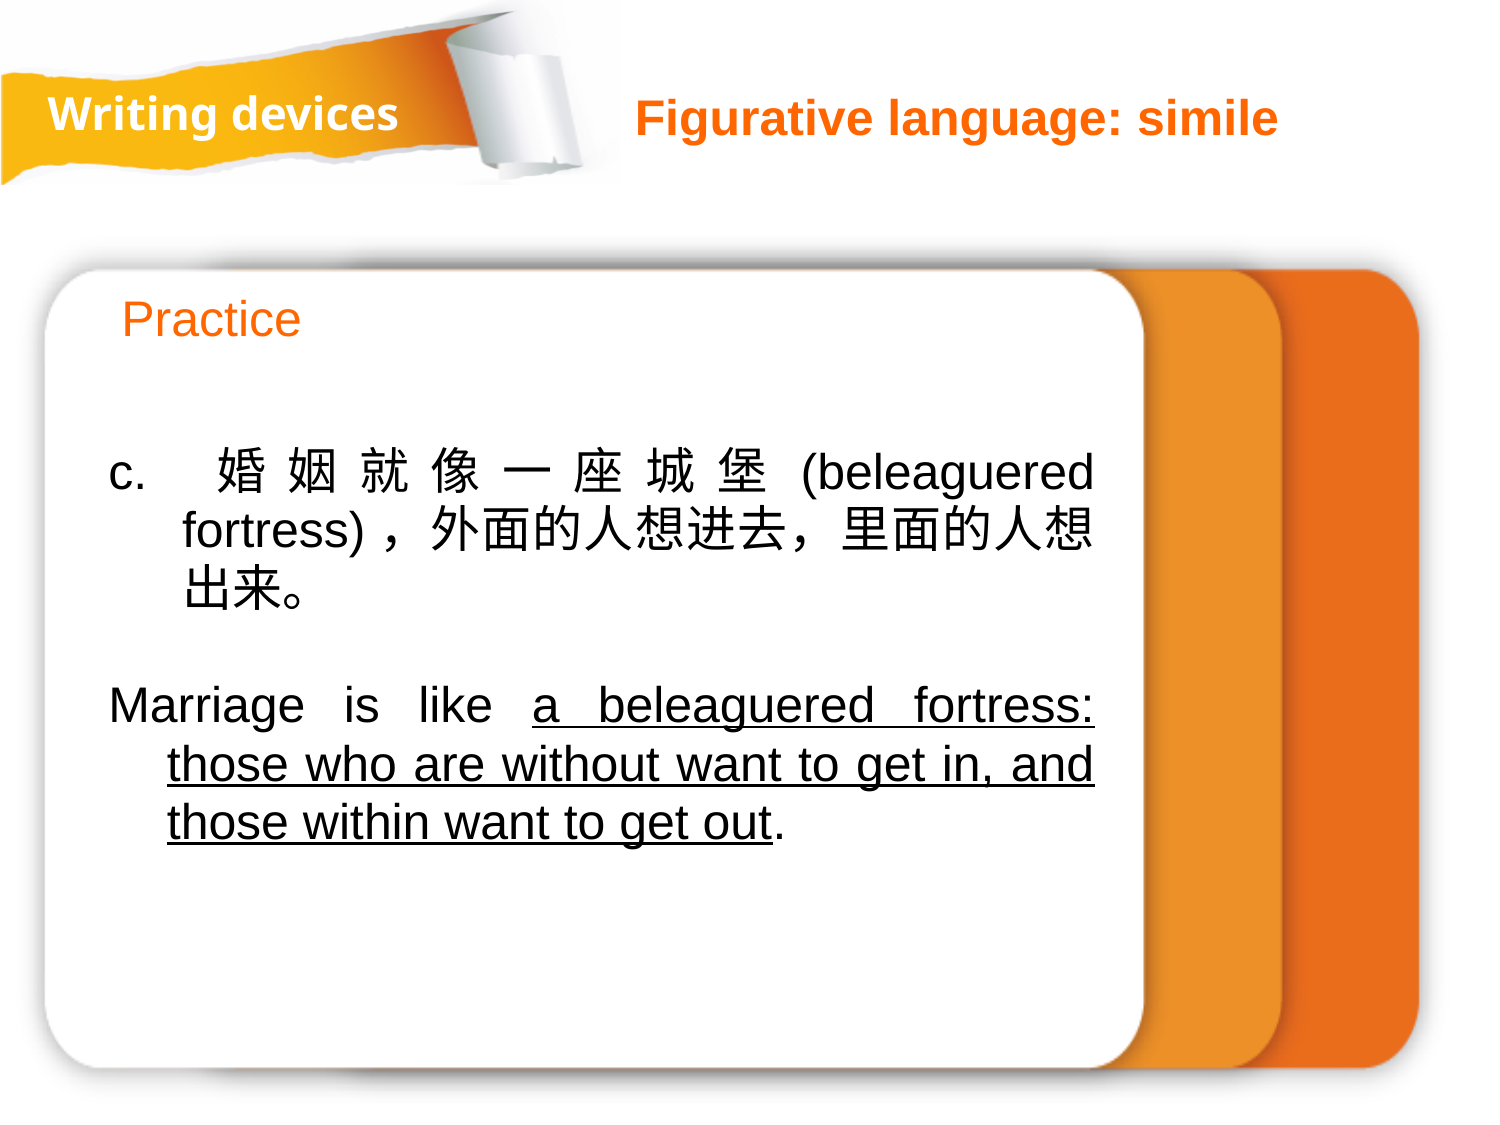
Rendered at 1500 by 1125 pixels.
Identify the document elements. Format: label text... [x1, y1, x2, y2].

picture [11, 190, 1450, 1113]
text_box Figurative language: simile [625, 78, 1417, 153]
picture [0, 0, 621, 185]
